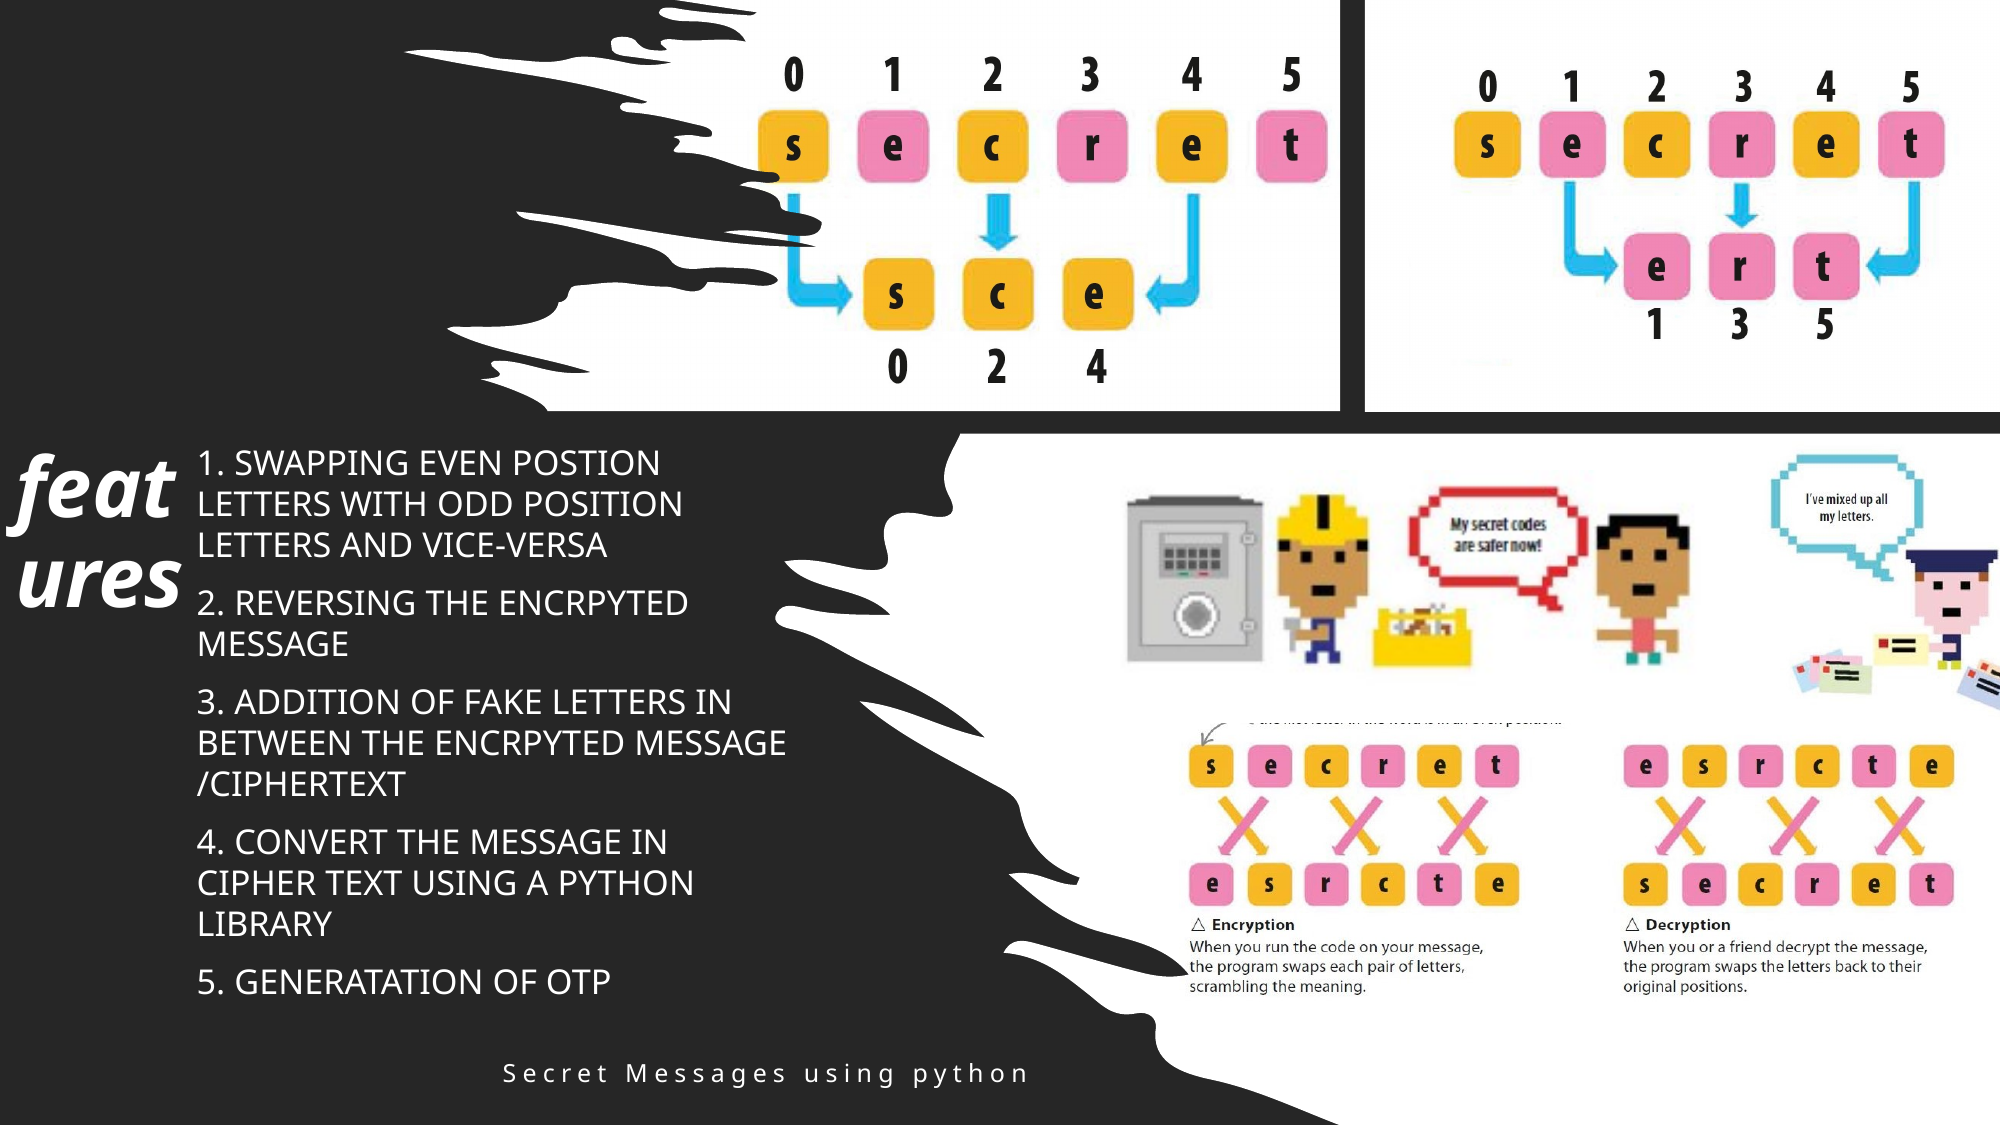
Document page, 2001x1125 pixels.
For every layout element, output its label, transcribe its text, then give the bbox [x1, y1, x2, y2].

picture [1364, 0, 2000, 412]
footer Secret Messages using python [487, 1042, 775, 1103]
picture [403, 0, 1341, 412]
list 1. SWAPPING EVEN POSTION LETTERS WITH ODD POSITION LETTERS AND VICE-VERSA 2. REVERSING THE ENCRPYTED MESSAGE 3. ADDITION OF FAKE LETTERS IN BETWEEN THE ENCRPYTED MESSAGE /CIPHERTEXT 4. CONVERT THE MESSAGE IN CIPHER TEXT USING A PYTHON LIBRARY 5. GENERATATION OF OTP [181, 433, 775, 1013]
title features [0, 66, 207, 1006]
picture [775, 433, 2000, 1125]
